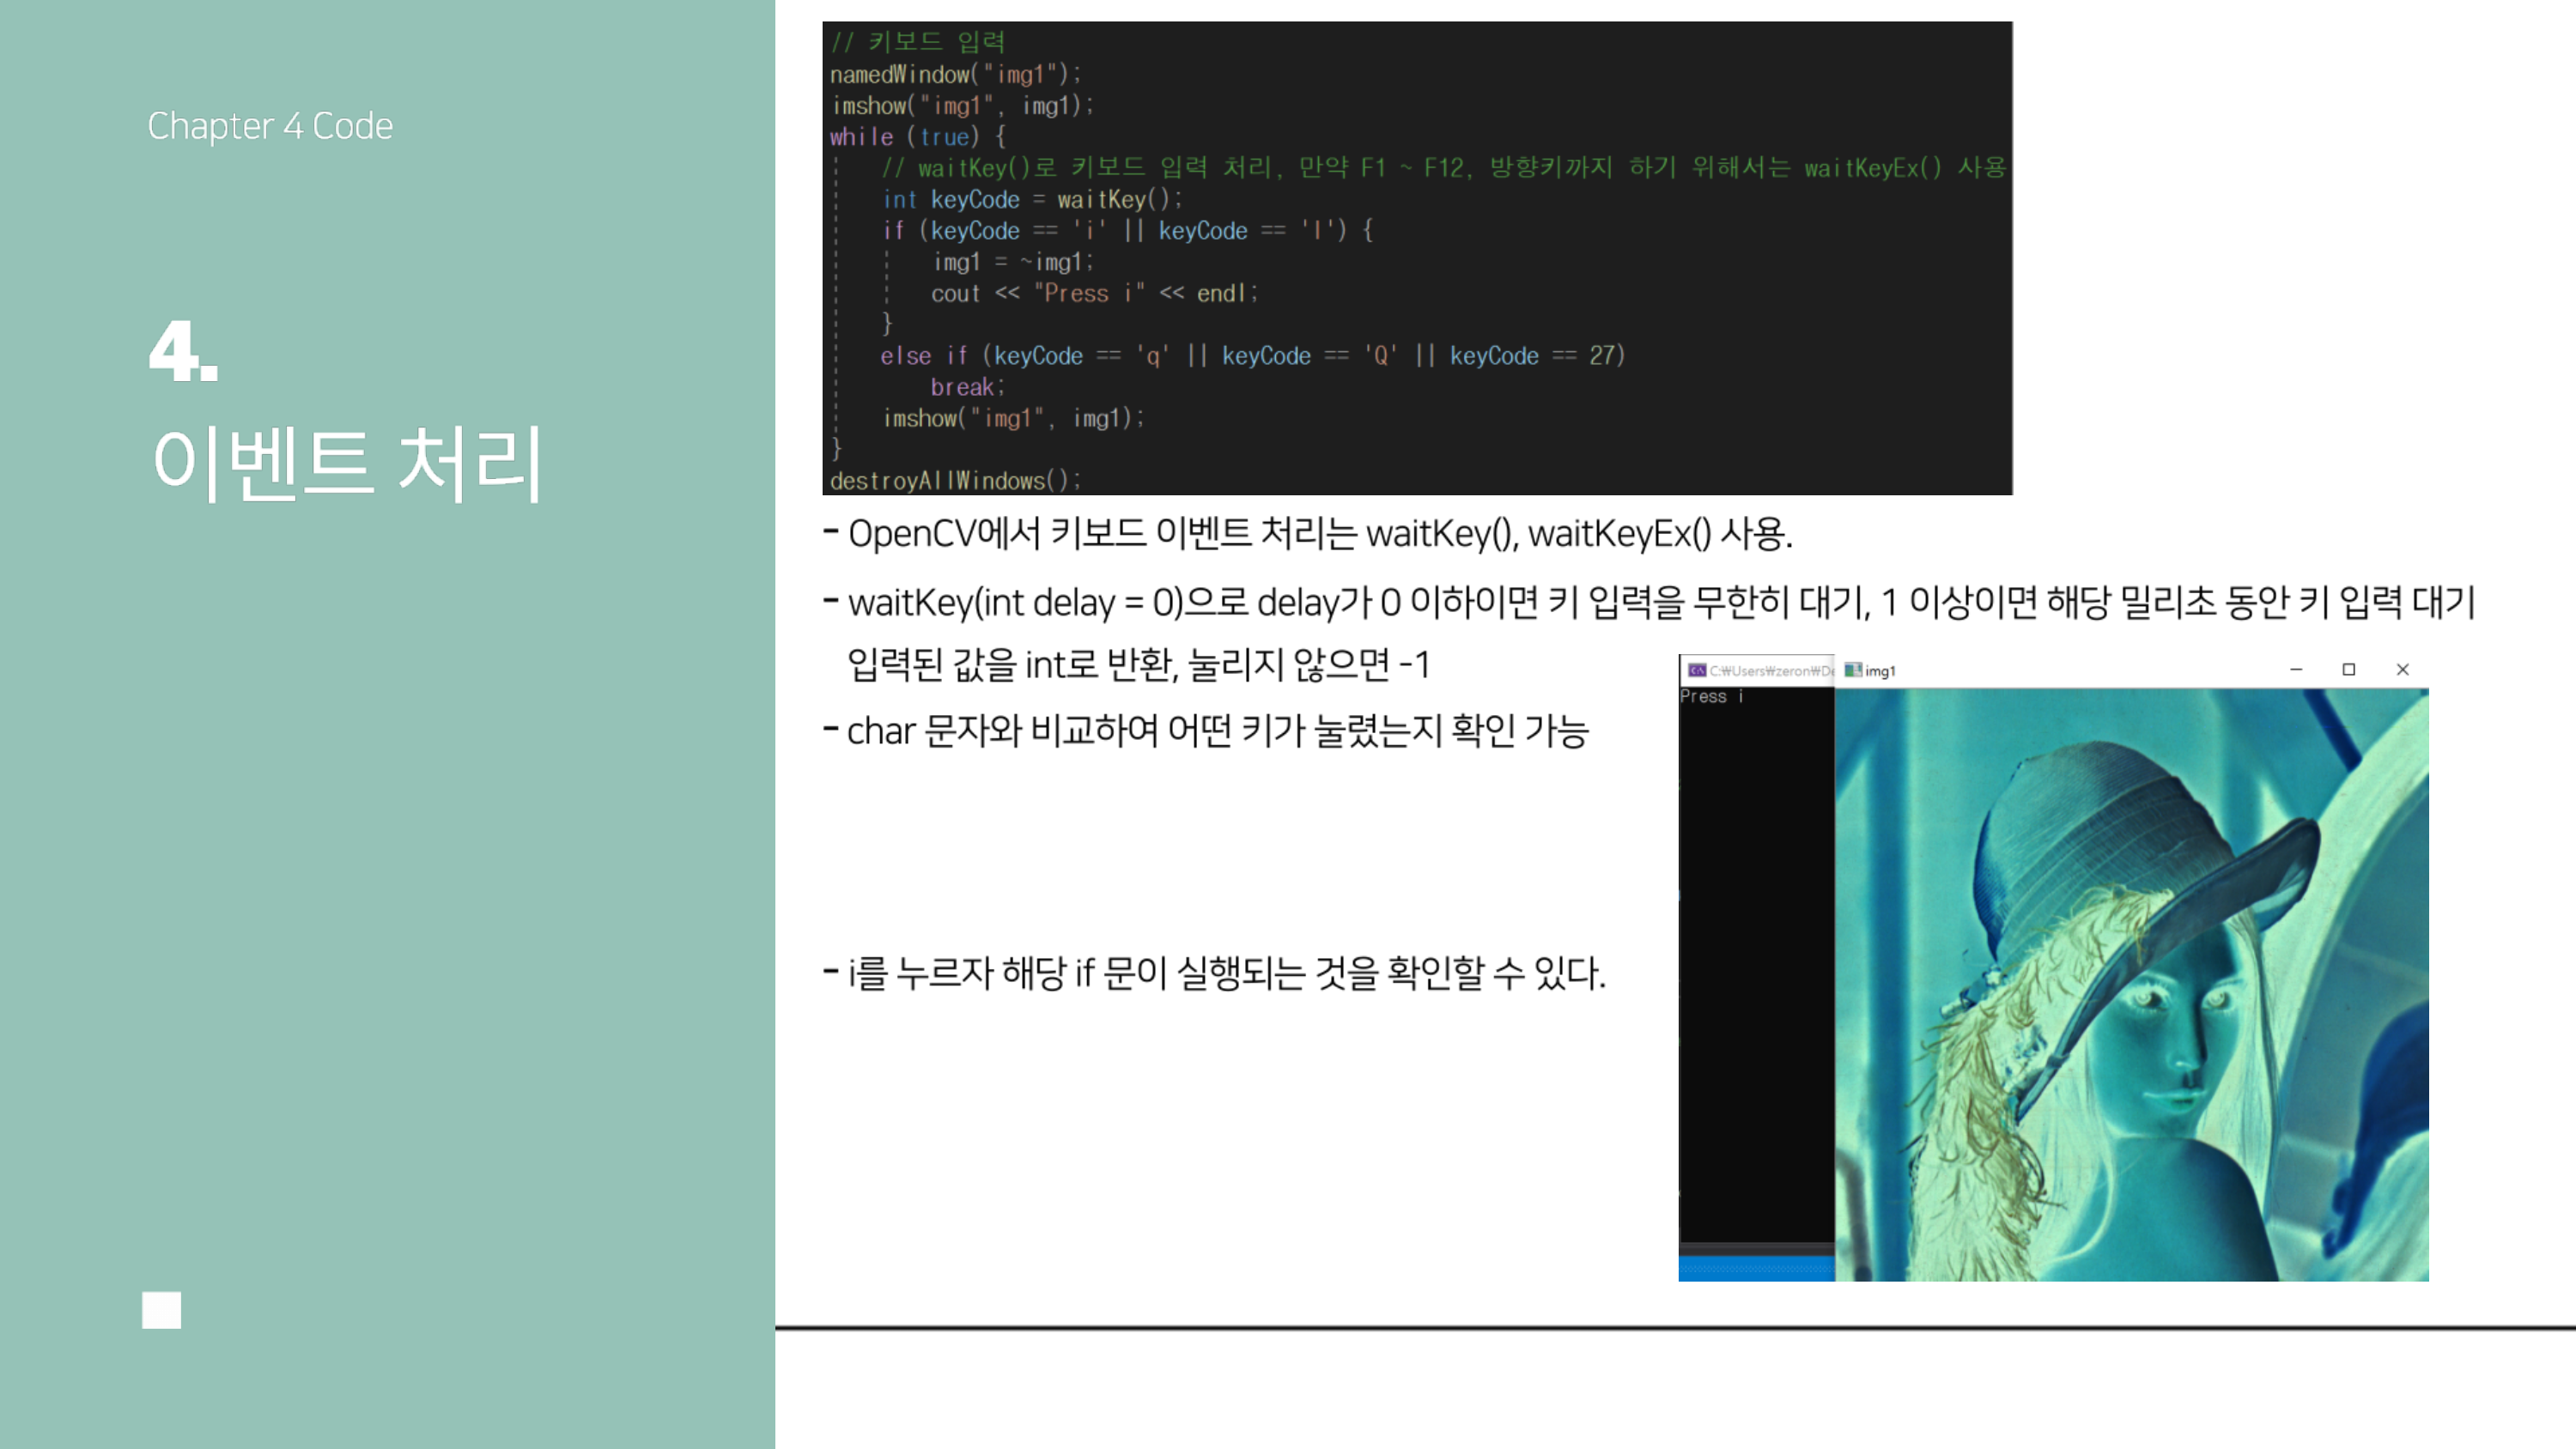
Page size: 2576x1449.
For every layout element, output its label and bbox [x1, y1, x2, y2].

picture [134, 274, 601, 541]
text_box [142, 1291, 181, 1329]
text_box [779, 1319, 2576, 1337]
text_box [823, 21, 2014, 495]
picture [816, 926, 1627, 1013]
picture [142, 95, 414, 163]
picture [816, 494, 2500, 783]
text_box [1679, 654, 2429, 1282]
text_box [0, 0, 776, 1449]
